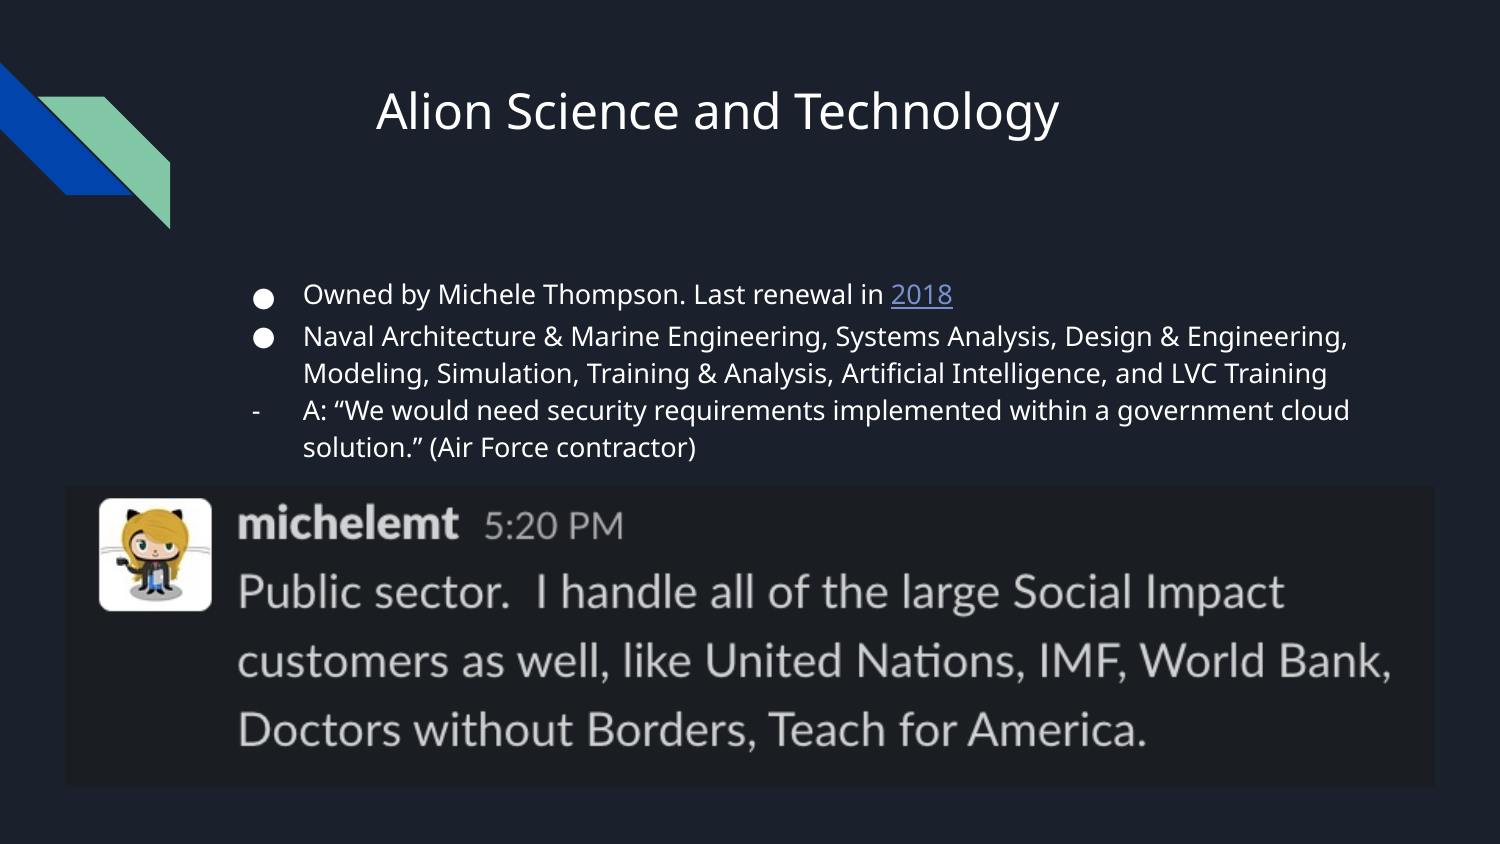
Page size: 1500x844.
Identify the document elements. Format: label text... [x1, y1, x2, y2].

picture [65, 486, 1435, 787]
title Alion Science and Technology [212, 64, 1368, 215]
list Owned by Michele Thompson. Last renewal in 2018 Naval Architecture & Marine Engineering, Systems Analysis, Design & Engineering, Modeling, Simulation, Training & Analysis, Artificial Intelligence, and LVC Training A: “We would need security requirements implemented within a government cloud solution.” (Air Force contractor) [212, 257, 1368, 485]
